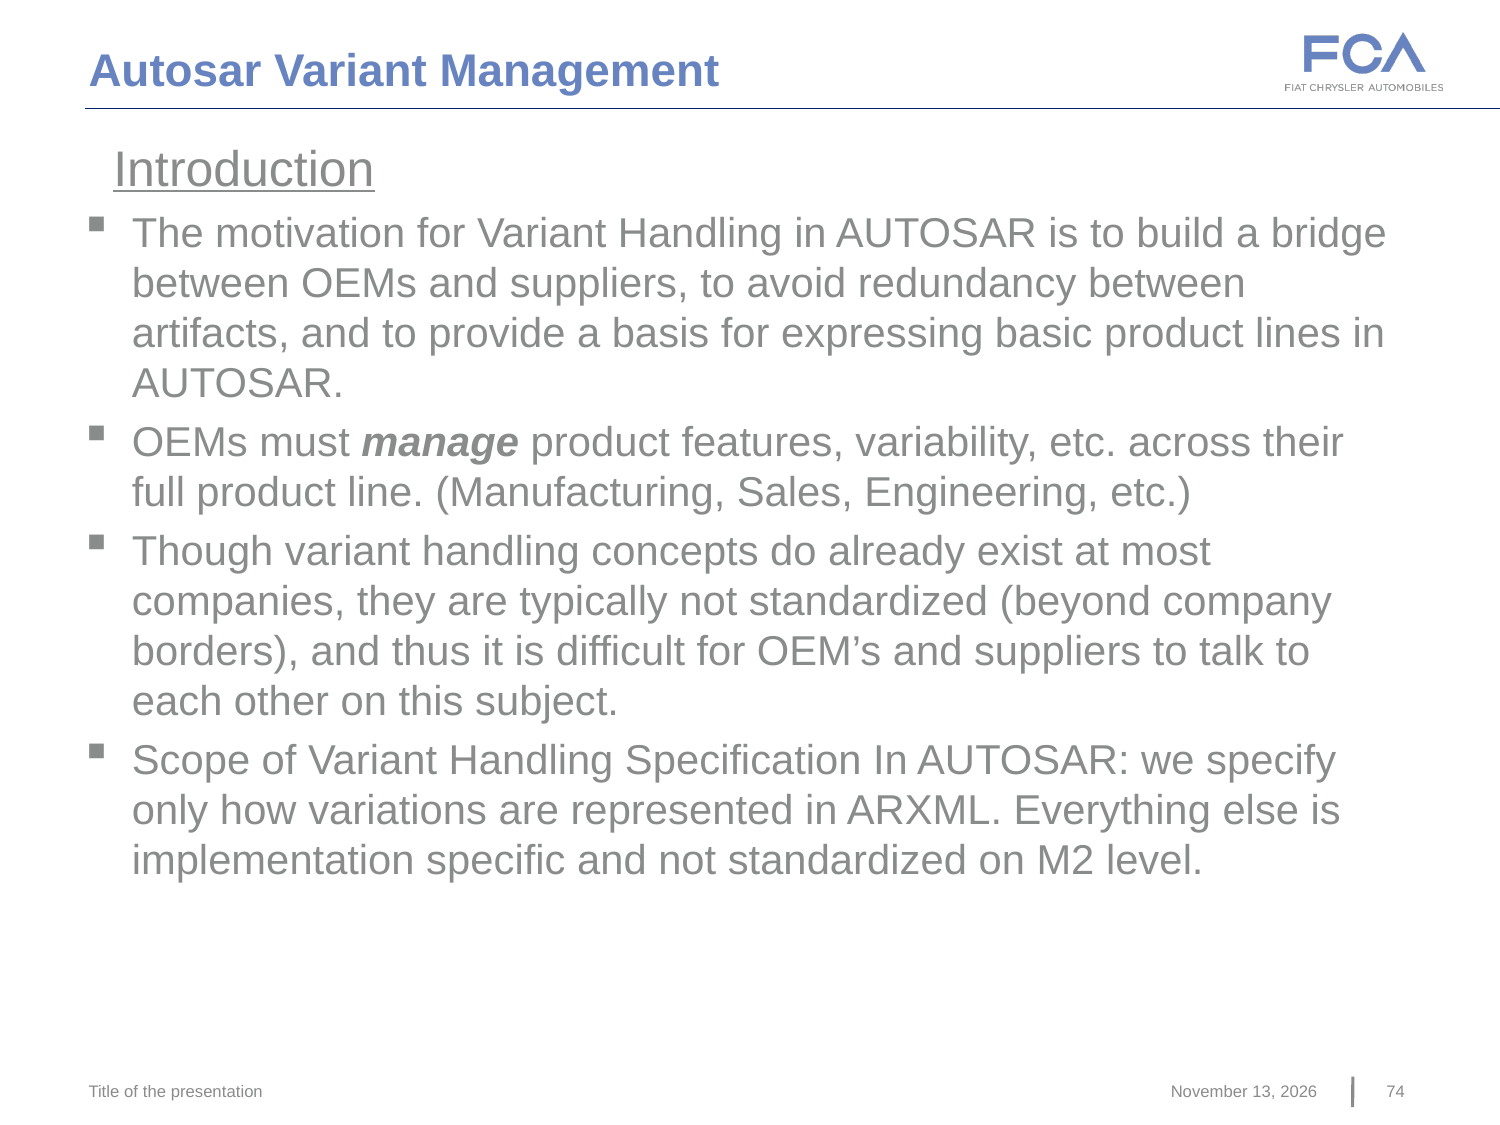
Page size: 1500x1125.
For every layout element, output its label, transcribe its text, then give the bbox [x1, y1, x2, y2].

picture [1285, 32, 1443, 91]
footer Title of the presentation [88, 1080, 709, 1120]
slide_number 74 [1386, 1080, 1439, 1114]
list Autosar Variant Management [88, 33, 1082, 113]
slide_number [1084, 1080, 1318, 1115]
list Introduction The motivation for Variant Handling in AUTOSAR is to build a bridge between OEMs and suppliers, to avoid redundancy between artifacts, and to provide a basis for expressing basic product lines in AUTOSAR. OEMs must manage product features, variability, etc. across their full product line. (Manufacturing, Sales, Engineering, etc.) Though variant handling concepts do already exist at most companies, they are typically not standardized (beyond company borders), and thus it is difficult for OEM’s and suppliers to talk to each other on this subject. Scope of Variant Handling Specification In AUTOSAR: we specify only how variations are represented in ARXML. Everything else is implementation specific and not standardized on M2 level. [85, 136, 1405, 1034]
